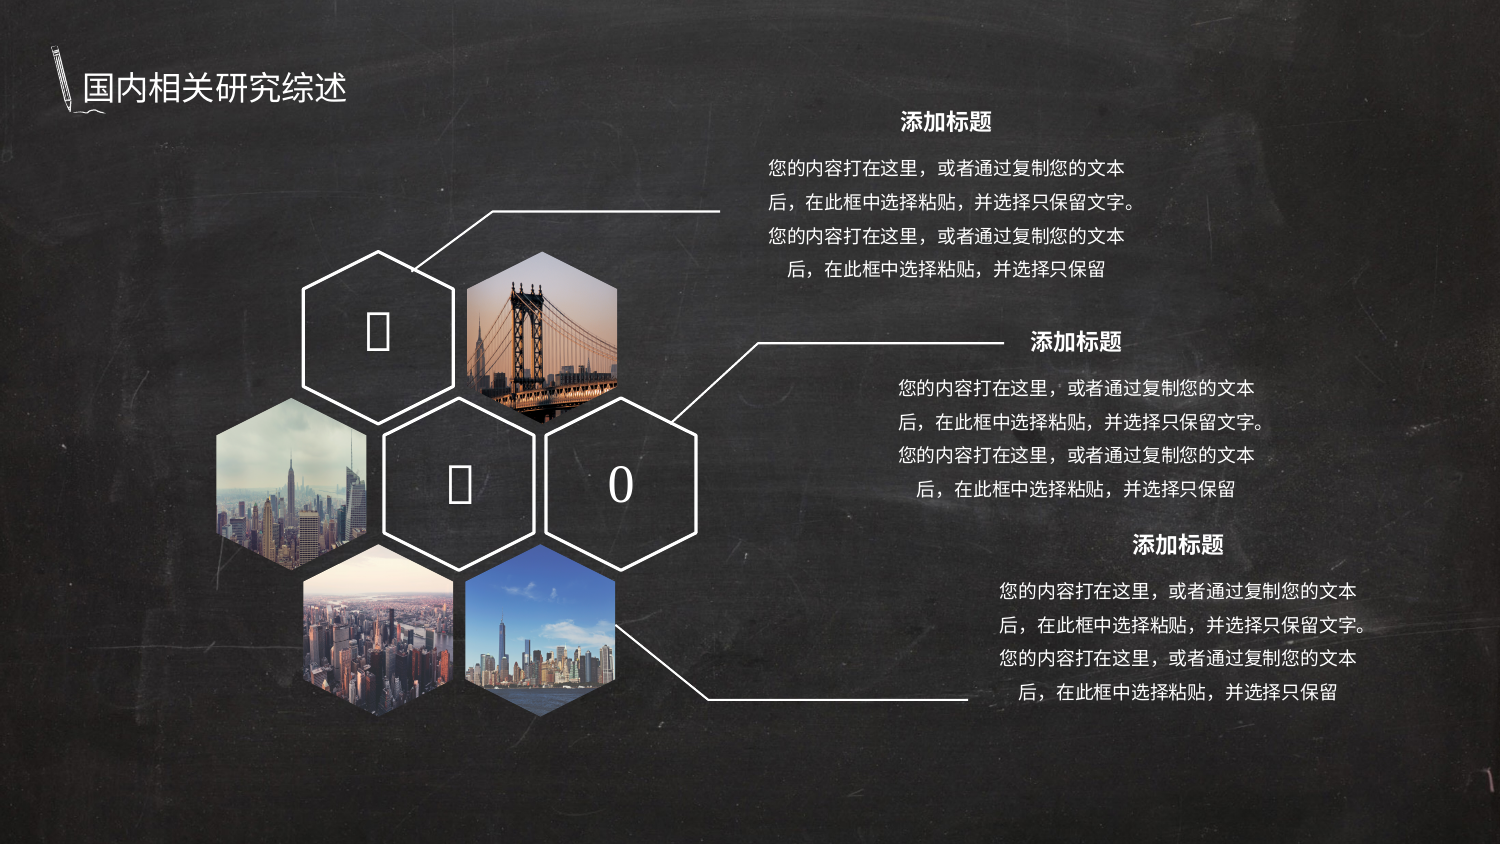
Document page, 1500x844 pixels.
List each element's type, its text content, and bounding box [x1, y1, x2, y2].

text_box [303, 251, 454, 424]
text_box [545, 397, 696, 571]
picture [0, 0, 1500, 844]
text_box [465, 544, 616, 717]
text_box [879, 319, 1273, 510]
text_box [384, 397, 535, 571]
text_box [981, 522, 1375, 713]
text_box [749, 100, 1143, 290]
text_box [616, 625, 969, 700]
text_box [467, 251, 618, 424]
text_box [216, 397, 367, 571]
text_box [696, 343, 879, 418]
text_box 国内相关研究综述 [67, 59, 407, 115]
text_box [439, 211, 721, 264]
text_box [303, 544, 454, 717]
